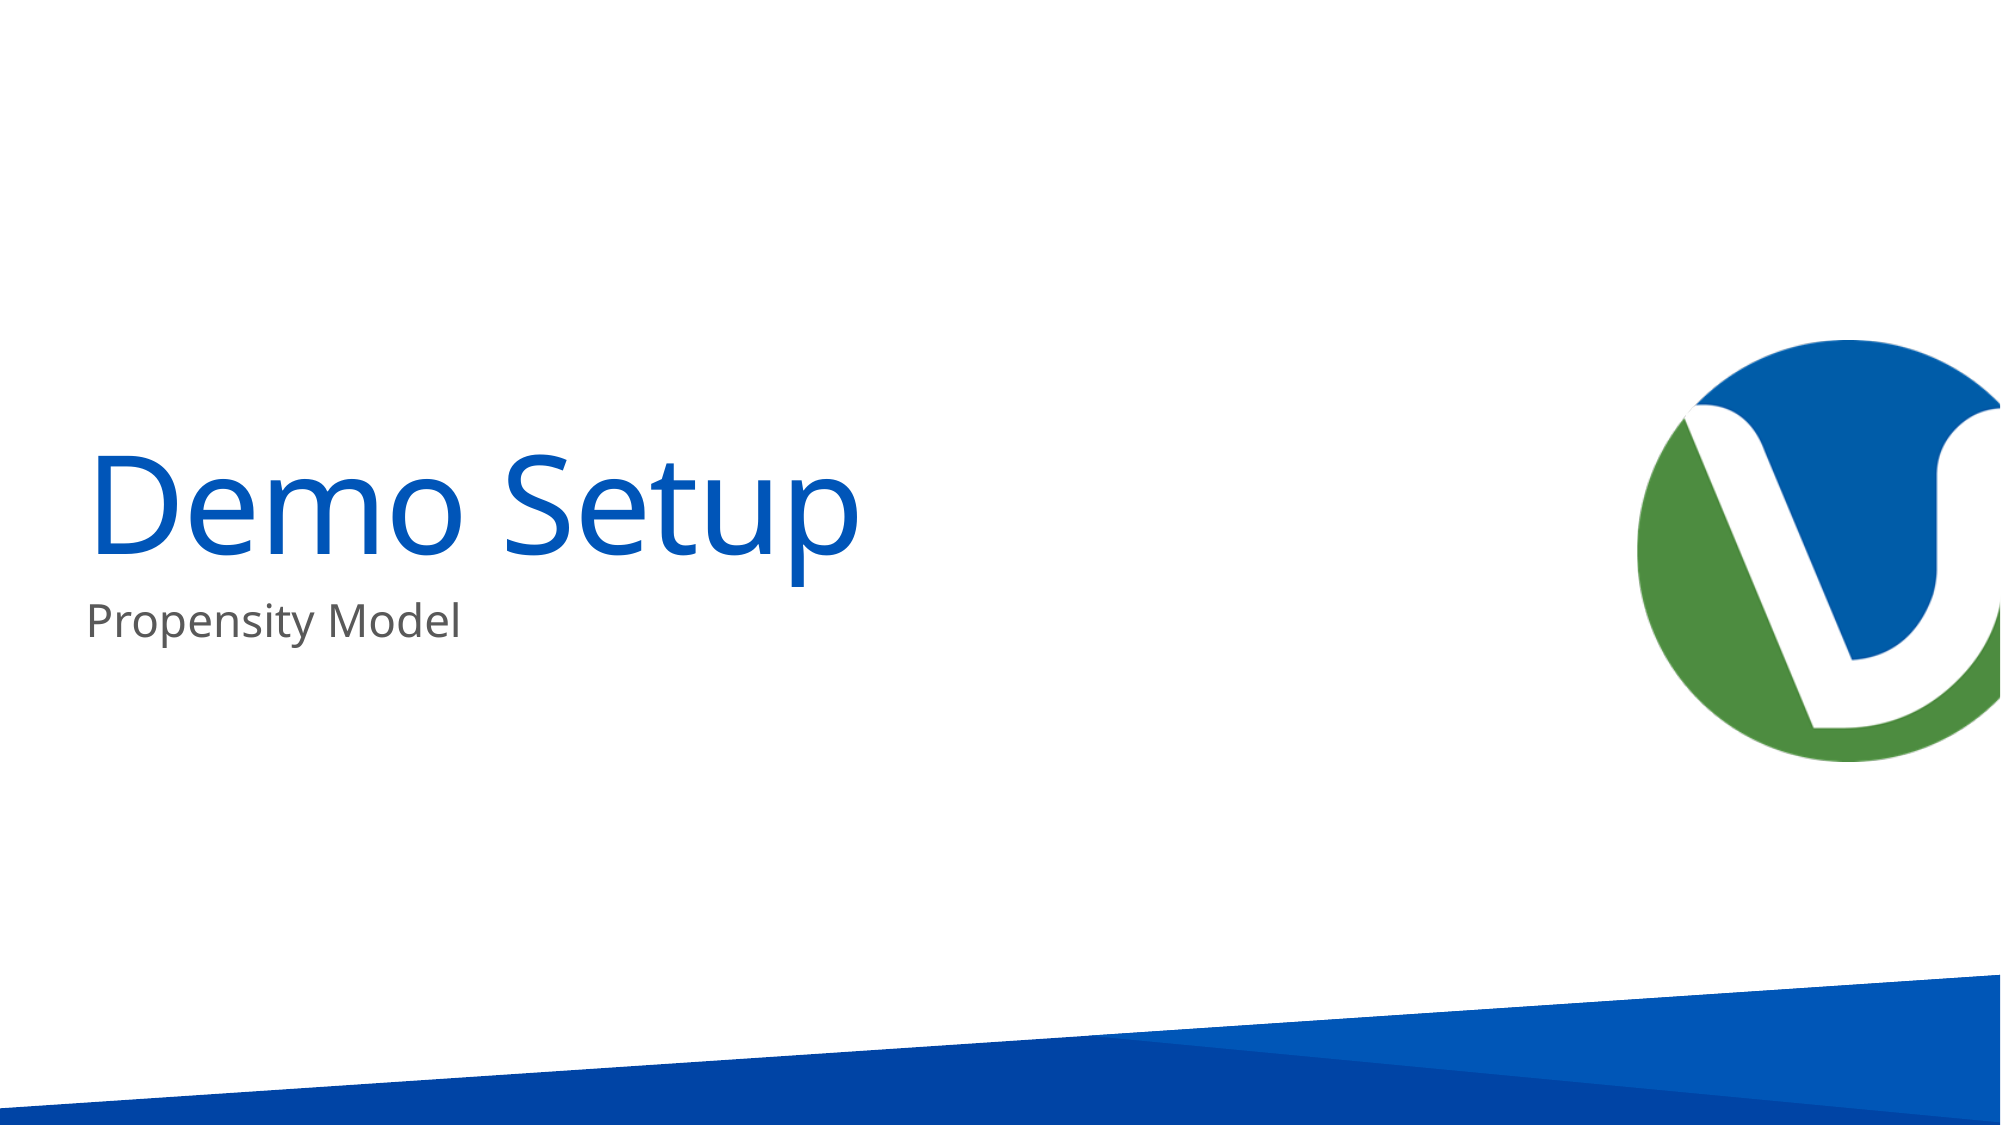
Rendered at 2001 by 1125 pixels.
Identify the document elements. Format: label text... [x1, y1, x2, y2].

picture [1637, 340, 2001, 762]
list Propensity Model [85, 591, 1917, 674]
title Demo Setup [85, 384, 1917, 585]
